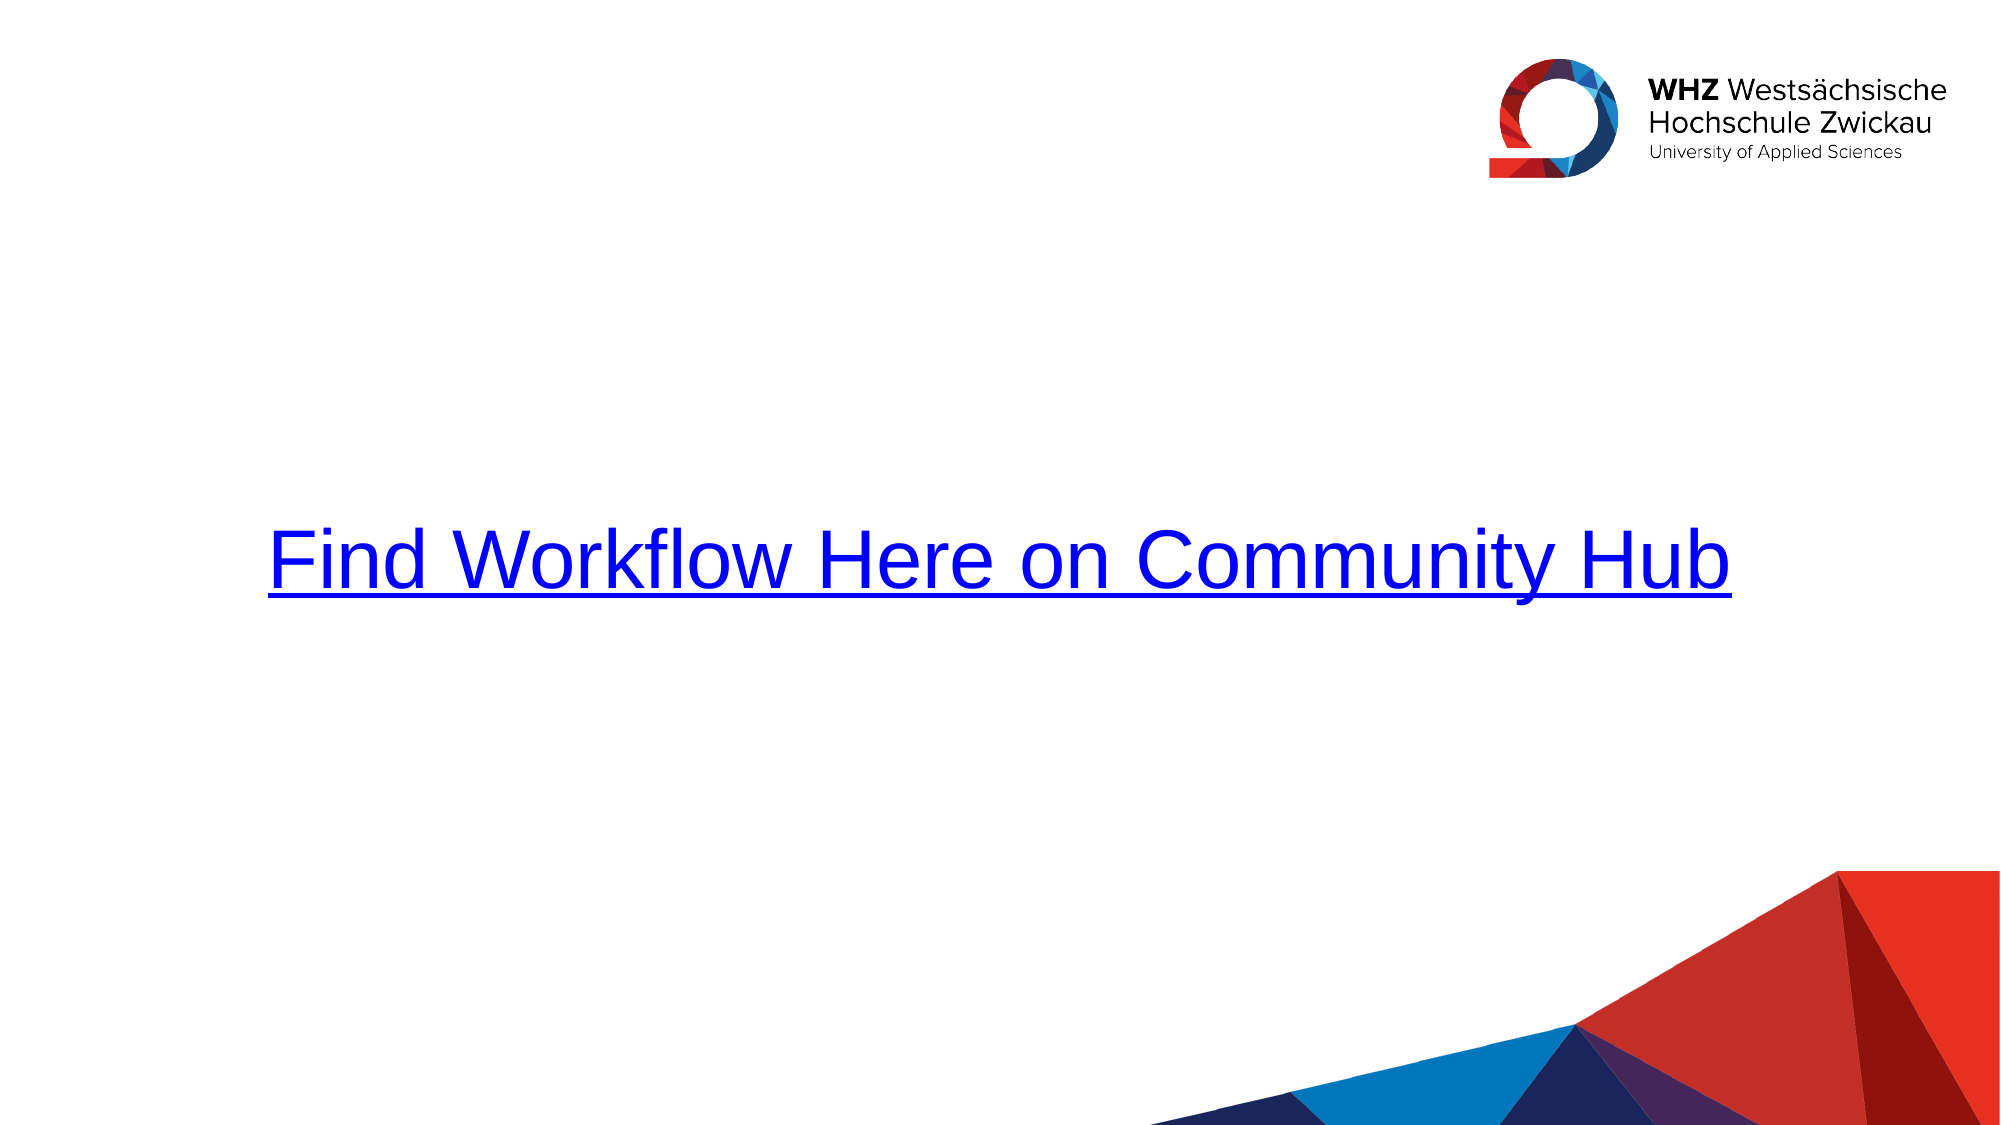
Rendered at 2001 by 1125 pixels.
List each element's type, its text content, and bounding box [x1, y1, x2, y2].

picture [1149, 871, 2000, 1125]
text_box Find Workflow Here on Community Hub [260, 498, 1740, 613]
picture [1430, 0, 2000, 237]
